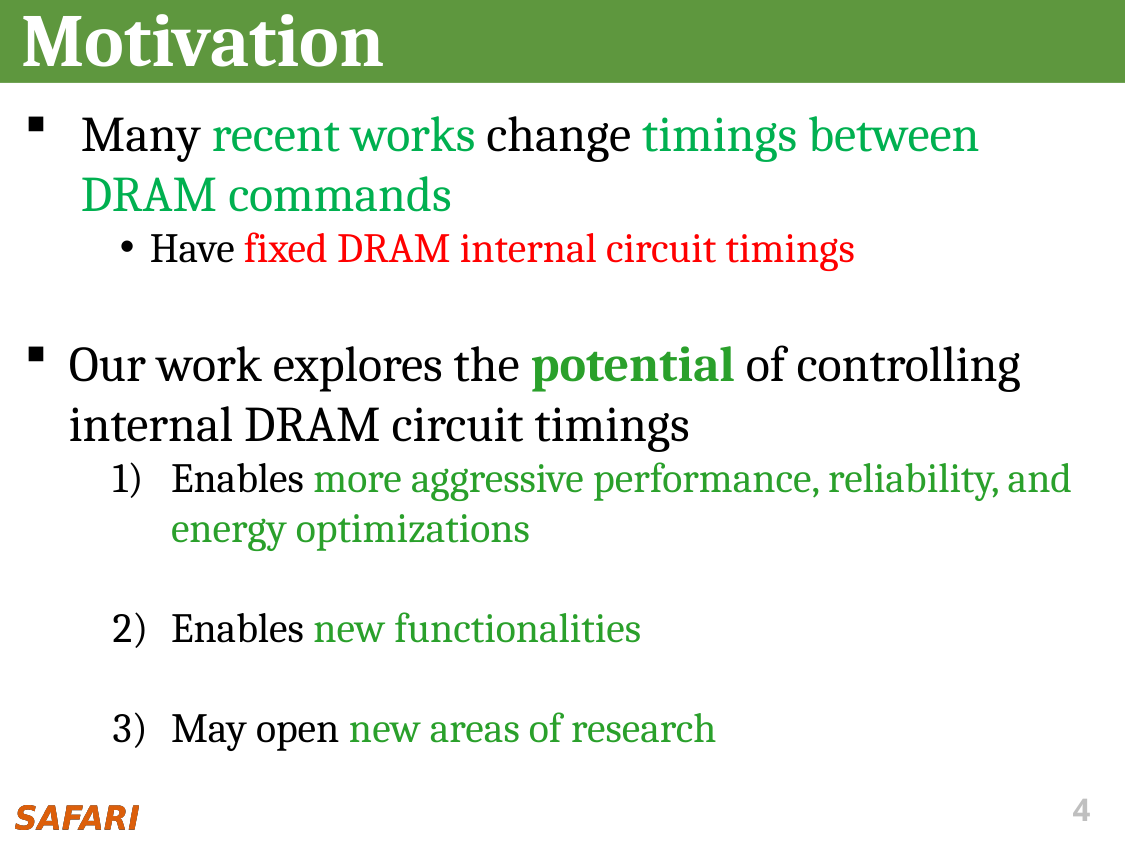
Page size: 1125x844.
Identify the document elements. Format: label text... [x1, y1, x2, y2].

picture [15, 805, 139, 830]
text_box Many recent works change timings between DRAM commands Have fixed DRAM internal circuit timings Our work explores the potential of controlling internal DRAM circuit timings Enables more aggressive performance, reliability, and energy optimizations Enables new functionalities May open new areas of research [9, 93, 1099, 759]
text_box 4 [1057, 794, 1105, 829]
text_box [0, 0, 1125, 83]
text_box [9, 105, 1125, 795]
title Motivation [9, 0, 1105, 51]
